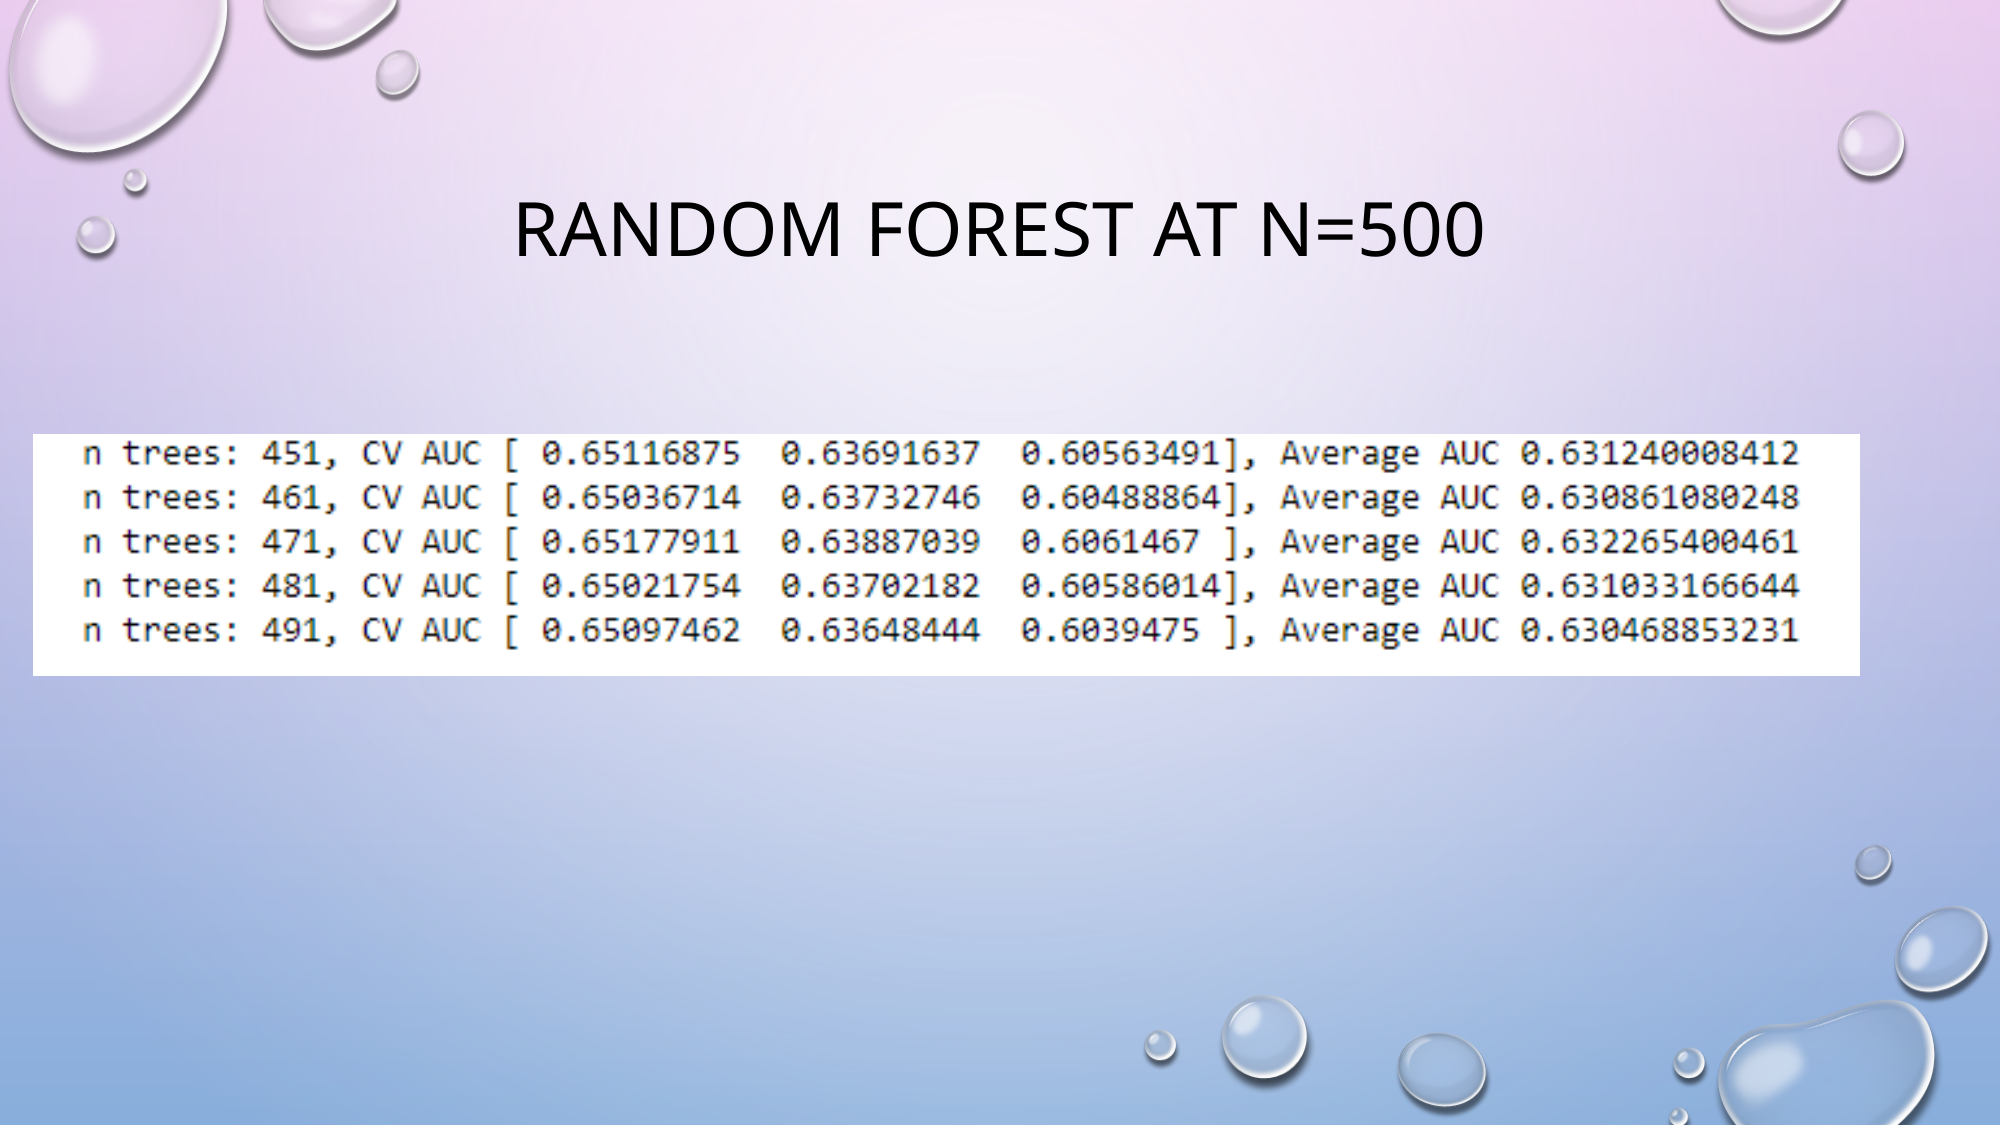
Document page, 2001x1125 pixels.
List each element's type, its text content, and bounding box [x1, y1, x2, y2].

title Random forest at n=500 [149, 101, 1851, 364]
picture [0, 0, 2000, 1125]
